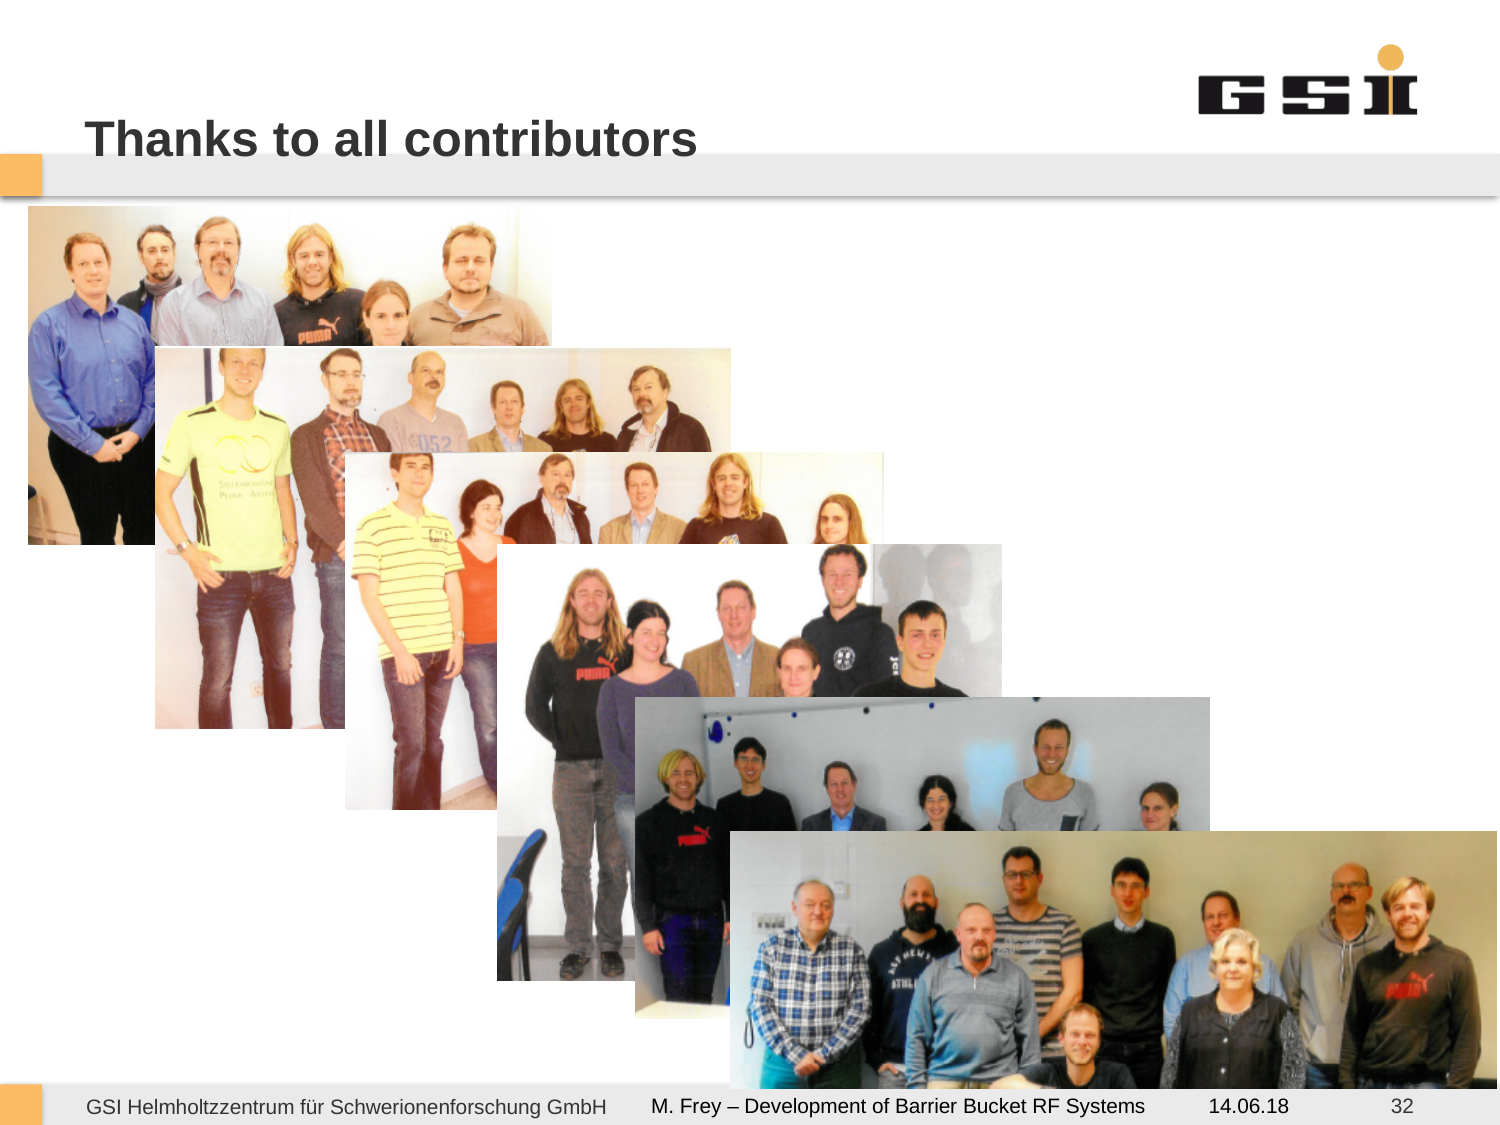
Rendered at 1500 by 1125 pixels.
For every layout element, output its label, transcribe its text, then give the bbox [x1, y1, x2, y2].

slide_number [1168, 1099, 1304, 1125]
picture [1197, 42, 1419, 117]
picture [27, 206, 1497, 1090]
slide_number 32 [1306, 1099, 1429, 1125]
footer M. Frey – Development of Barrier Bucket RF Systems [635, 1076, 1165, 1125]
title Thanks to all contributors [69, 44, 1094, 174]
